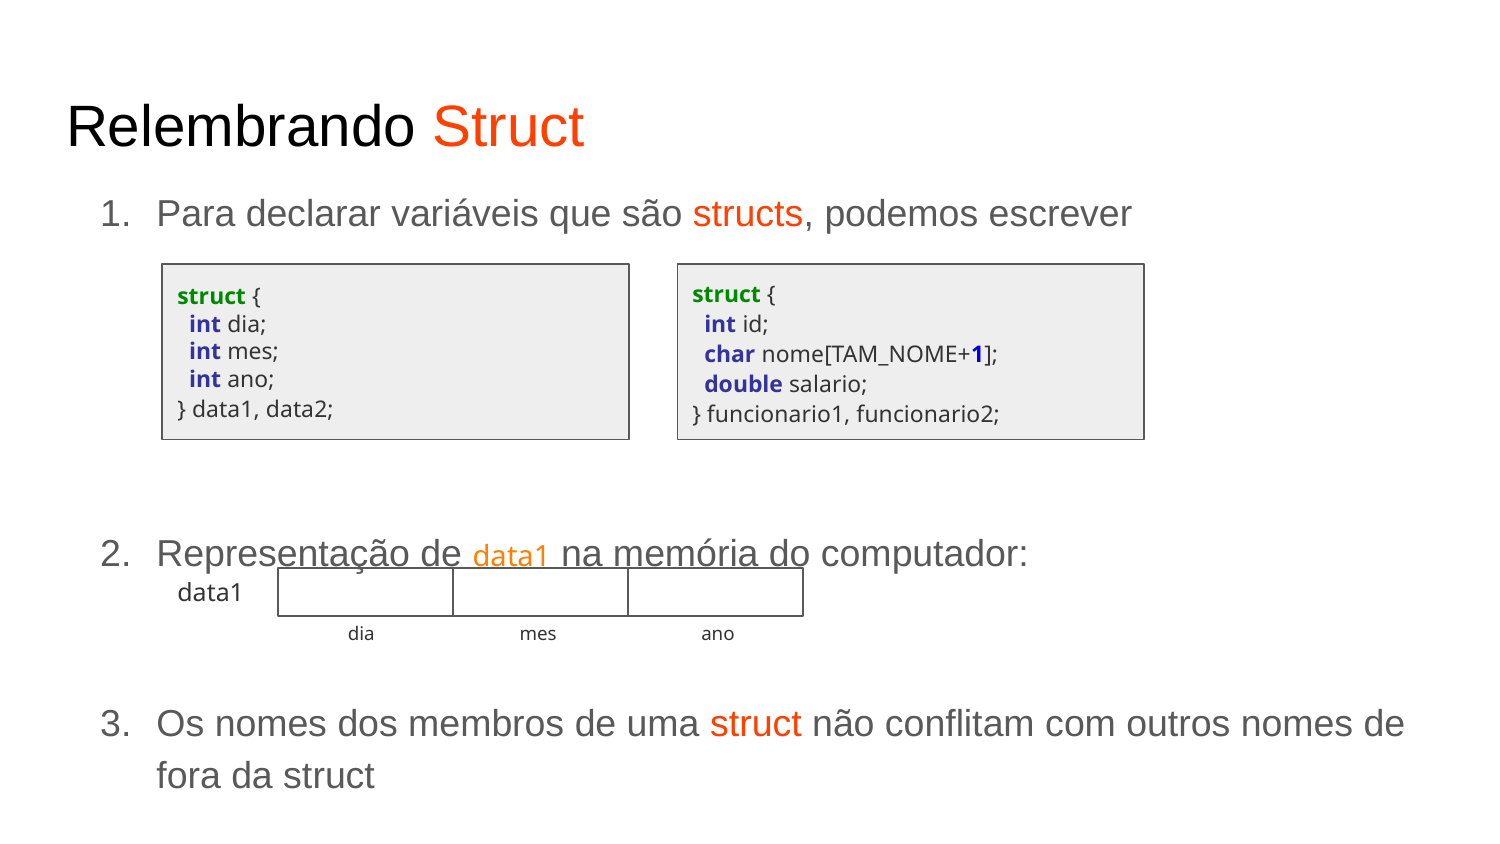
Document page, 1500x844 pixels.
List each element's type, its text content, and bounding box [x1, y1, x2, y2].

text_box Para declarar variáveis que são structs, podemos escrever Representação de data1 na memória do computador: Os nomes dos membros de uma struct não conflitam com outros nomes de fora da struct [66, 166, 1465, 728]
text_box struct { int id; char nome[TAM_NOME+1]; double salario; } funcionario1, funcionario2; [677, 264, 1145, 440]
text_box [277, 567, 804, 663]
text_box Relembrando Struct [51, 72, 1449, 167]
text_box data1 [162, 561, 279, 617]
text_box struct { int dia; int mes; int ano; } data1, data2; [162, 264, 630, 440]
